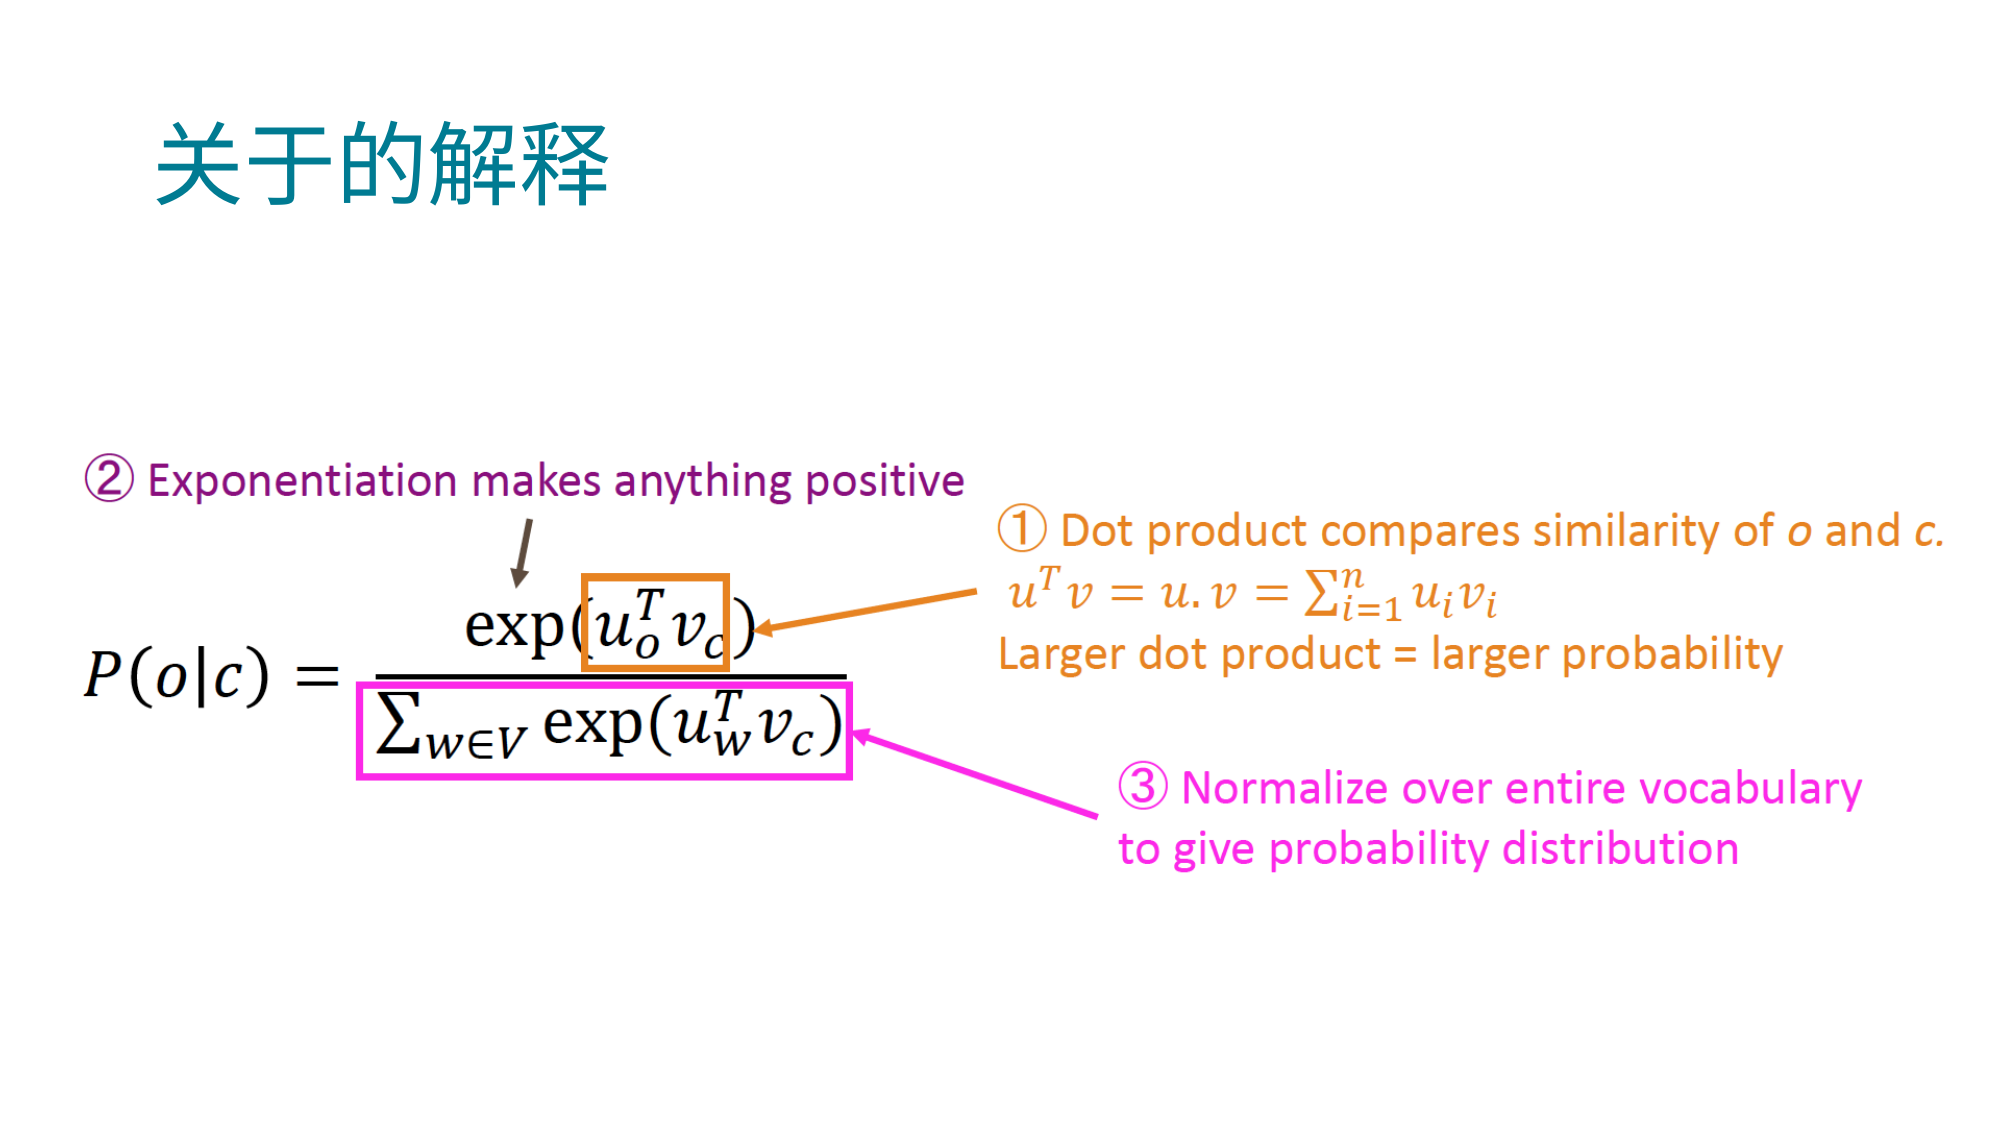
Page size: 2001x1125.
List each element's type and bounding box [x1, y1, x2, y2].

picture [38, 424, 1962, 889]
